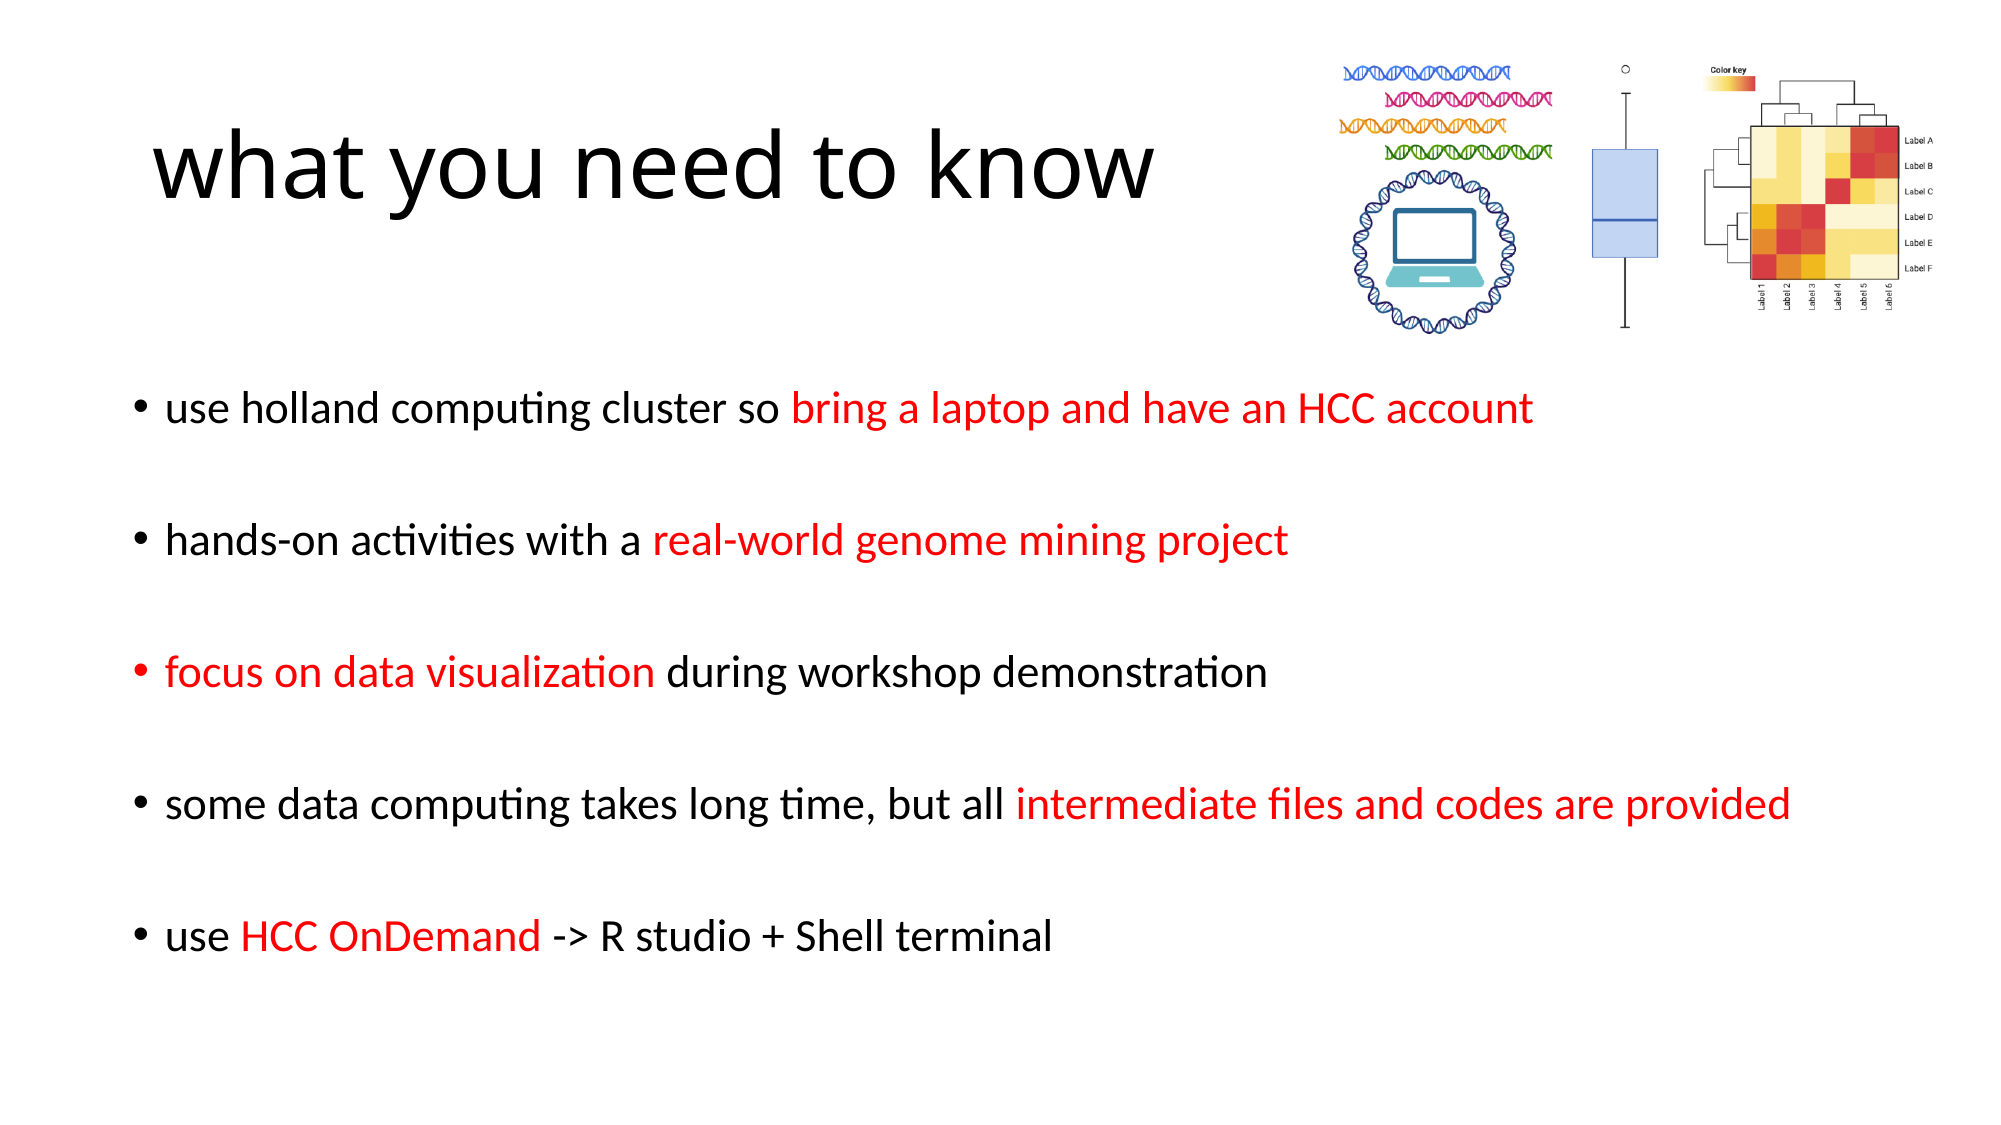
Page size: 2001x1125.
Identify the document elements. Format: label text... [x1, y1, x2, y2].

list use holland computing cluster so bring a laptop and have an HCC account hands-on activities with a real-world genome mining project focus on data visualization during workshop demonstration some data computing takes long time, but all intermediate files and codes are provided use HCC OnDemand -> R studio + Shell terminal [117, 304, 1843, 1019]
picture [1332, 56, 1943, 340]
title what you need to know [137, 59, 1332, 278]
